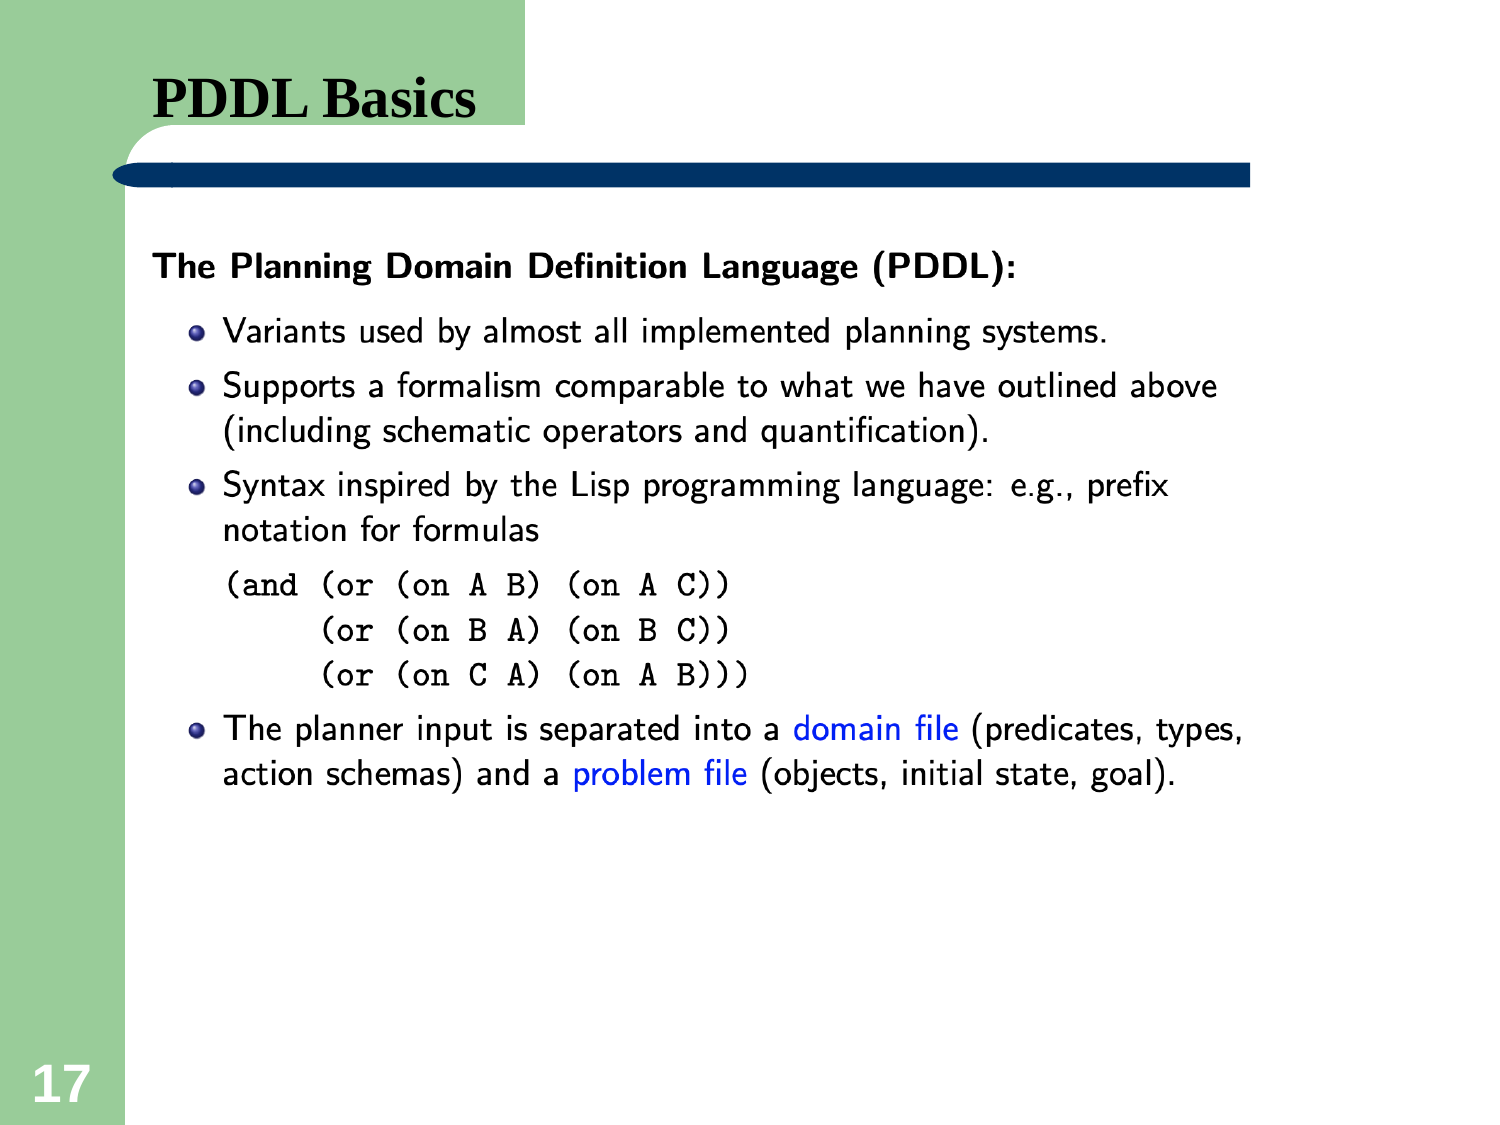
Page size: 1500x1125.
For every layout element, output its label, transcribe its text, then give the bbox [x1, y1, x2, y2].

title PDDL Basics [137, 37, 1450, 138]
slide_number 17 [13, 1040, 111, 1121]
picture [135, 231, 1283, 847]
